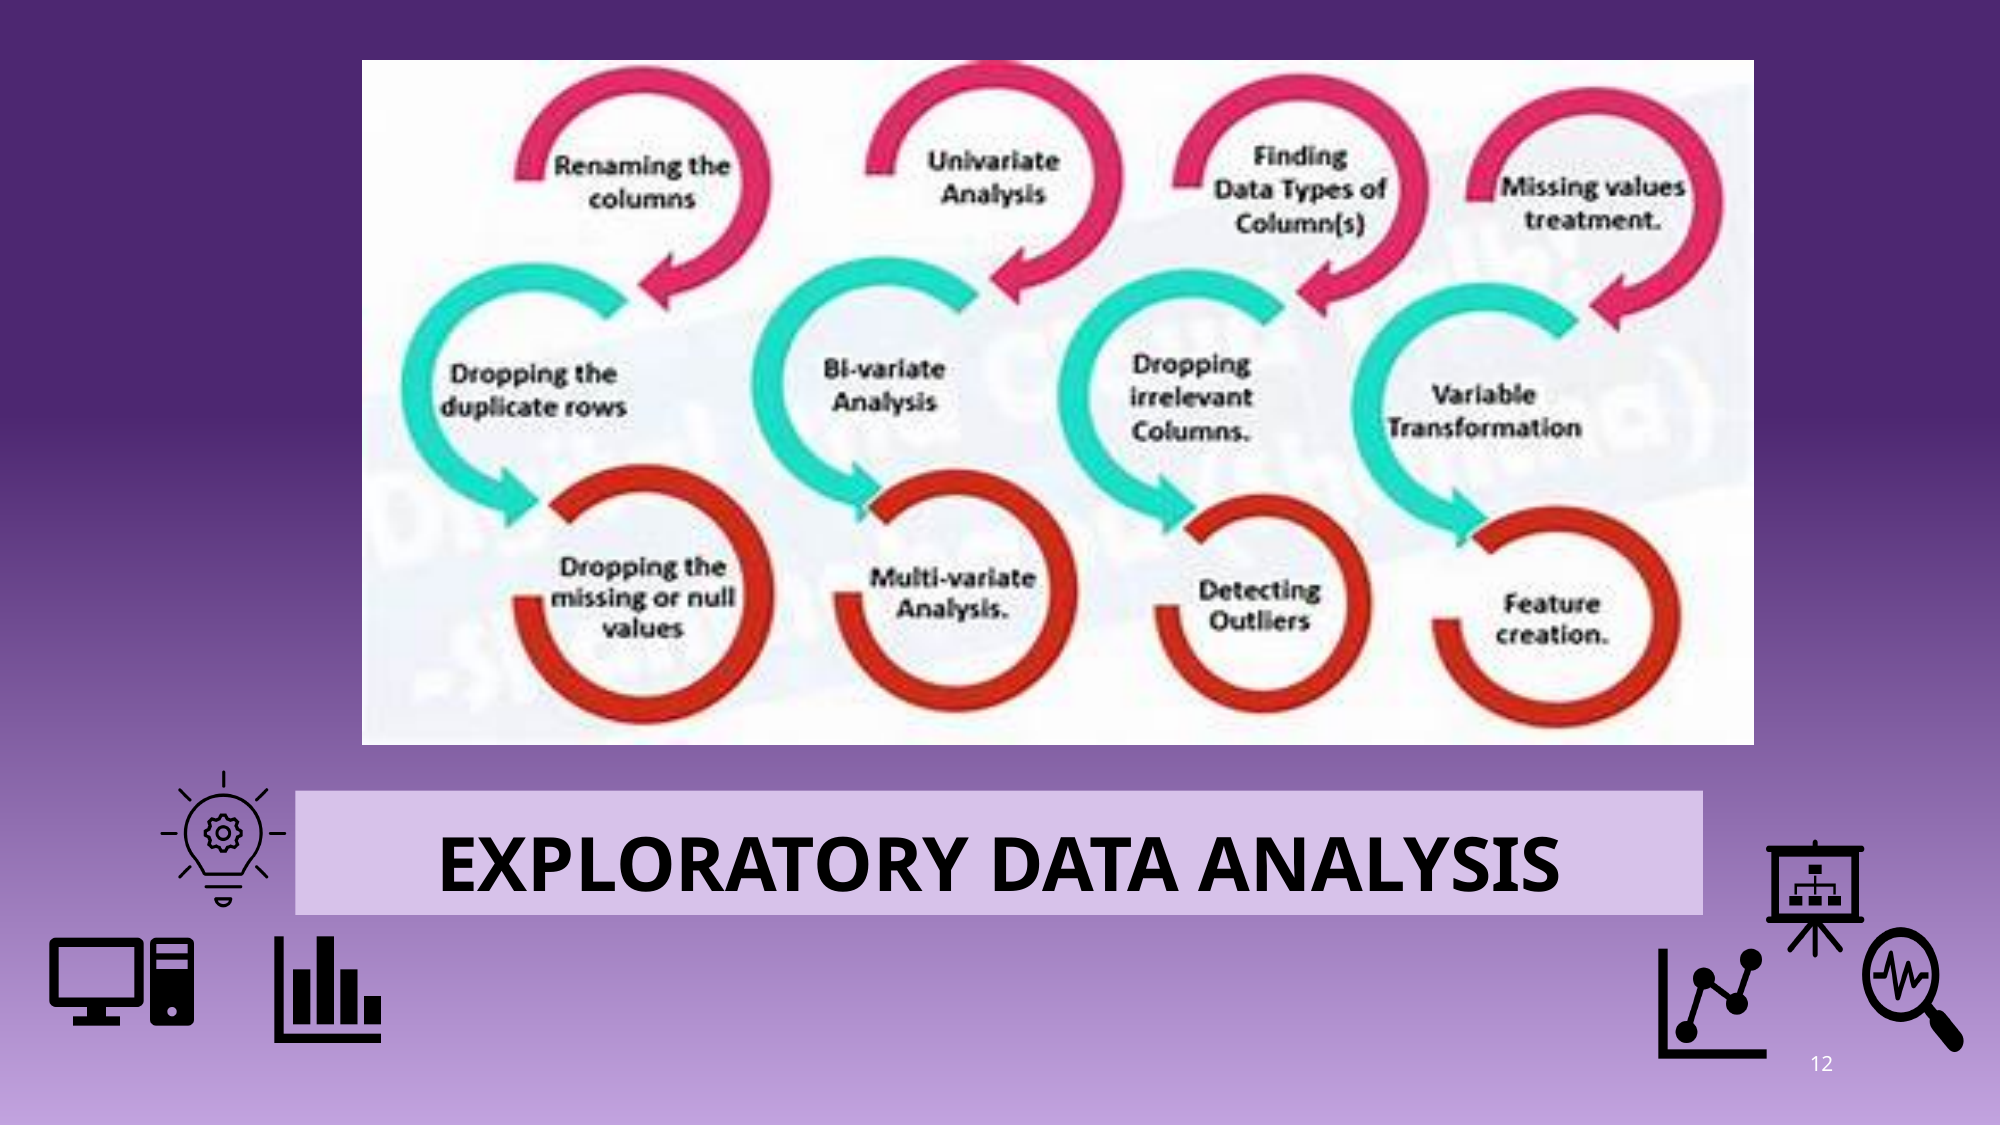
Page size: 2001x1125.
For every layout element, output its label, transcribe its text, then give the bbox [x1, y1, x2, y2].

slide_number 12 [1724, 1035, 1849, 1095]
title Exploratory data analysis [307, 790, 1703, 915]
picture [45, 764, 403, 1066]
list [361, 59, 1754, 746]
picture [1635, 822, 1975, 1080]
